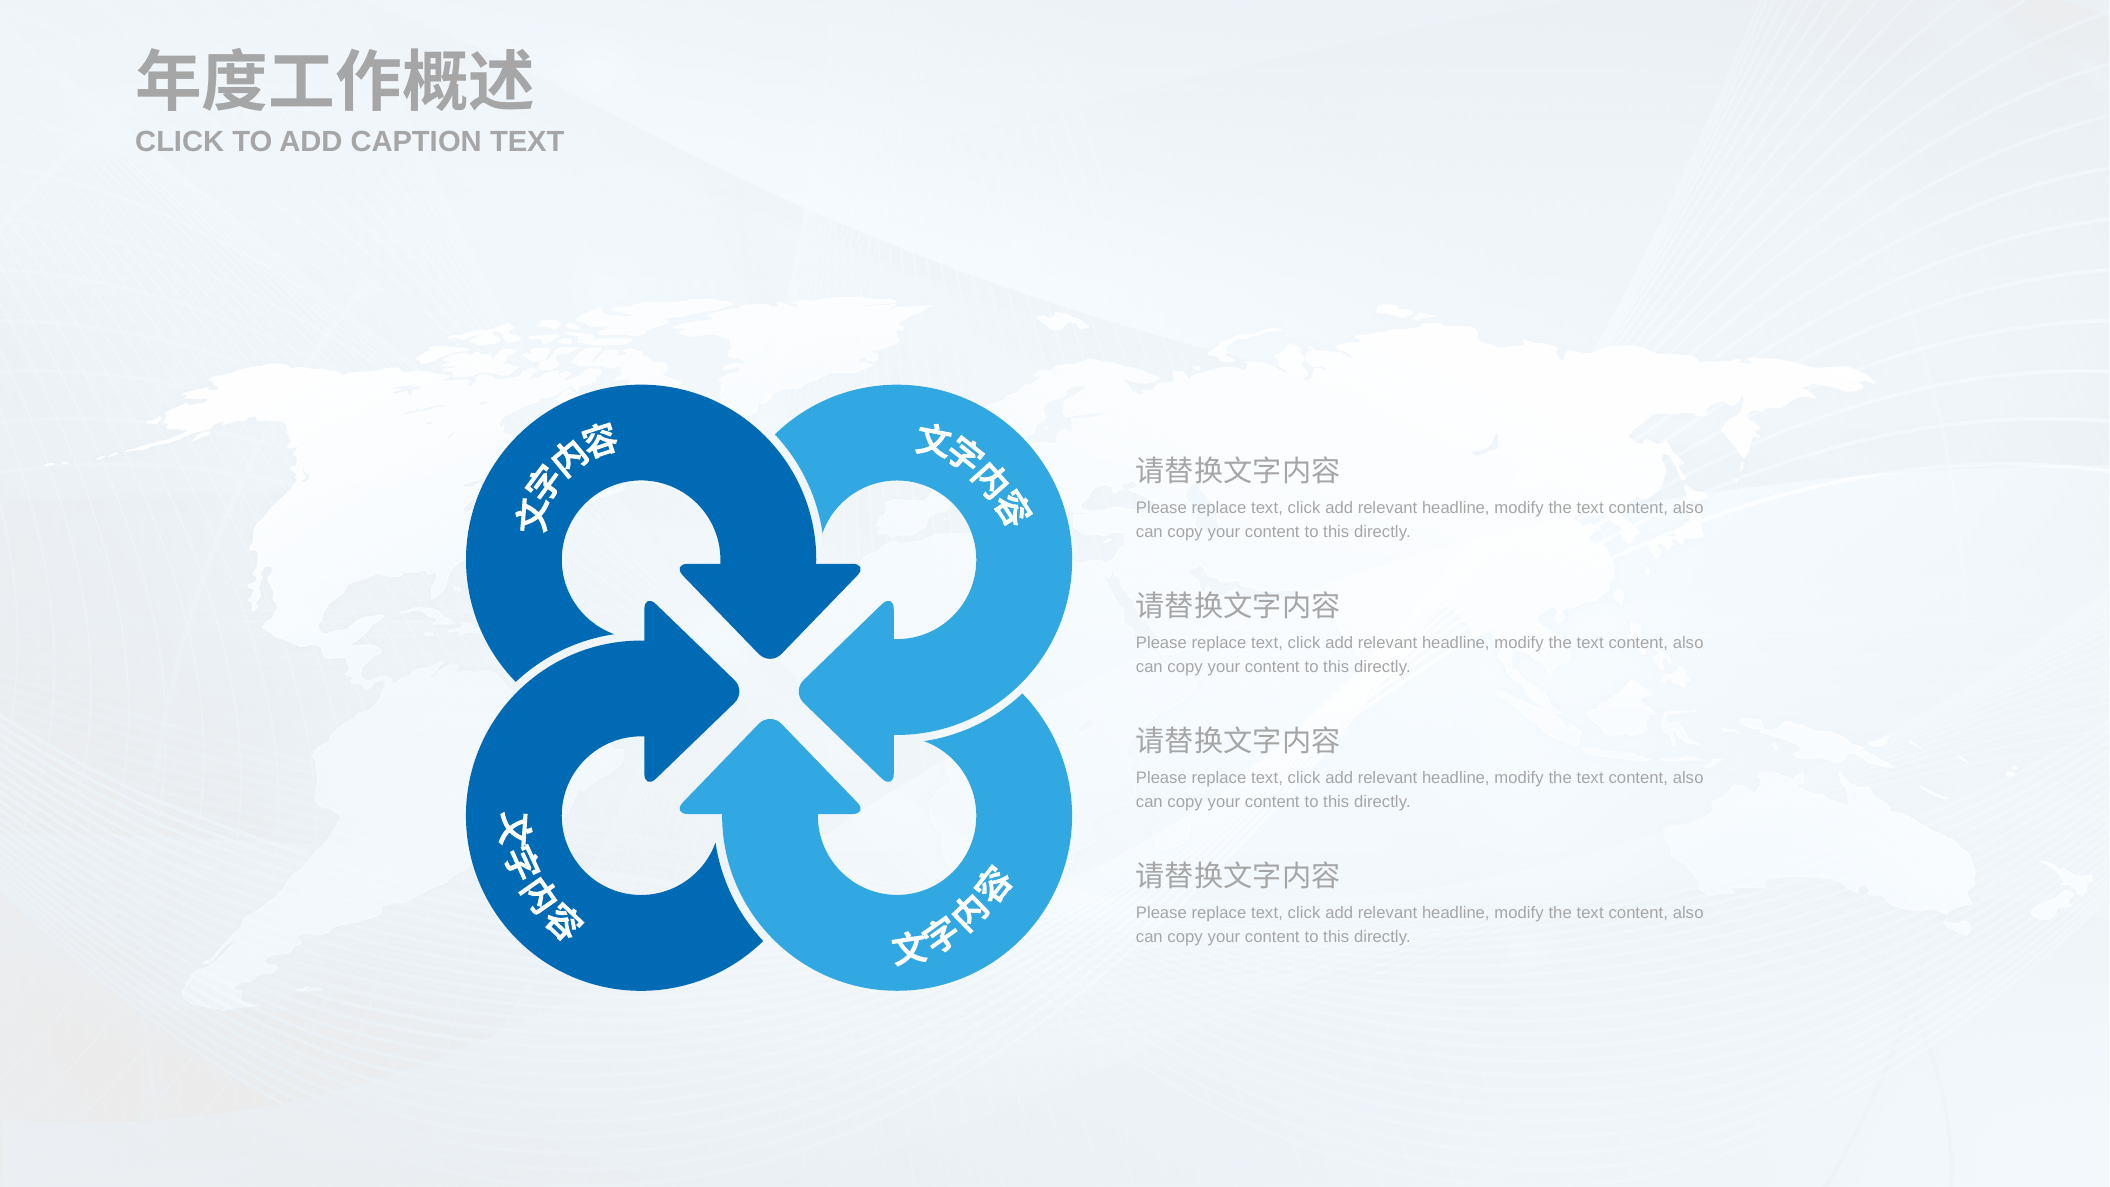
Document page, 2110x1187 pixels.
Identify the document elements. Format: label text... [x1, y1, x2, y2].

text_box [1135, 715, 1728, 810]
text_box 年度工作概述 [135, 38, 596, 119]
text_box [1135, 444, 1728, 539]
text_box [465, 384, 1073, 991]
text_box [1135, 850, 1728, 945]
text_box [1135, 580, 1728, 674]
text_box CLICK TO ADD CAPTION TEXT [135, 122, 596, 158]
